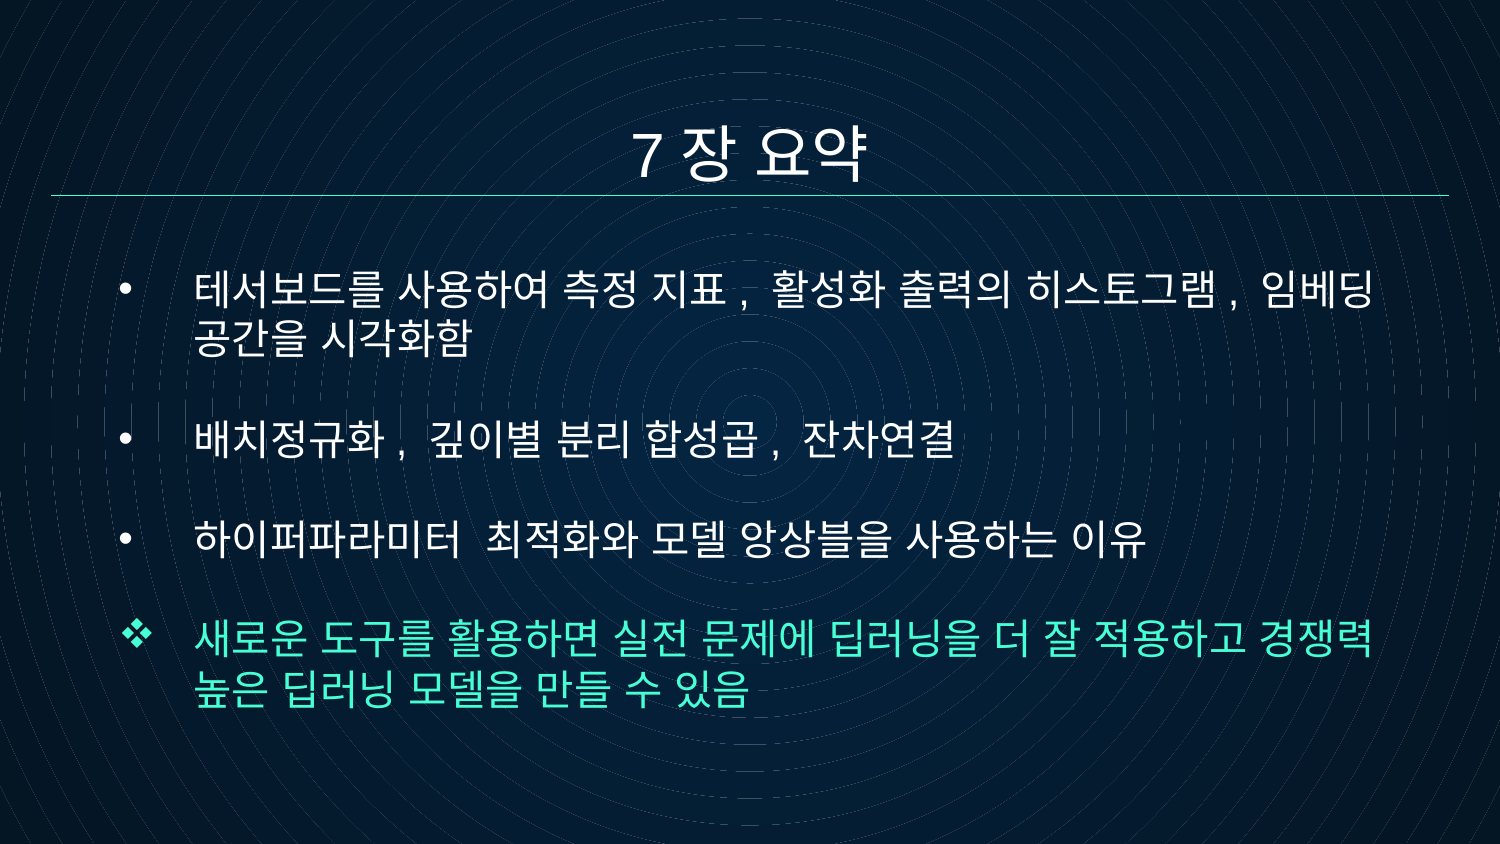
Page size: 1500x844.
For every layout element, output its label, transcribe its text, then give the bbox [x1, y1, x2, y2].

text_box 테서보드를 사용하여 측정 지표, 활성화 출력의 히스토그램, 임베딩 공간을 시각화함 배치정규화, 깊이별 분리 합성곱, 잔차연결 하이퍼파라미터 최적화와 모델 앙상블을 사용하는 이유 새로운 도구를 활용하면 실전 문제에 딥러닝을 더 잘 적용하고 경쟁력 높은 딥러닝 모델을 만들 수 있음 [103, 255, 1399, 811]
title 7장 요약 [51, 202, 1449, 206]
title 7장 요약 [51, 105, 1449, 195]
